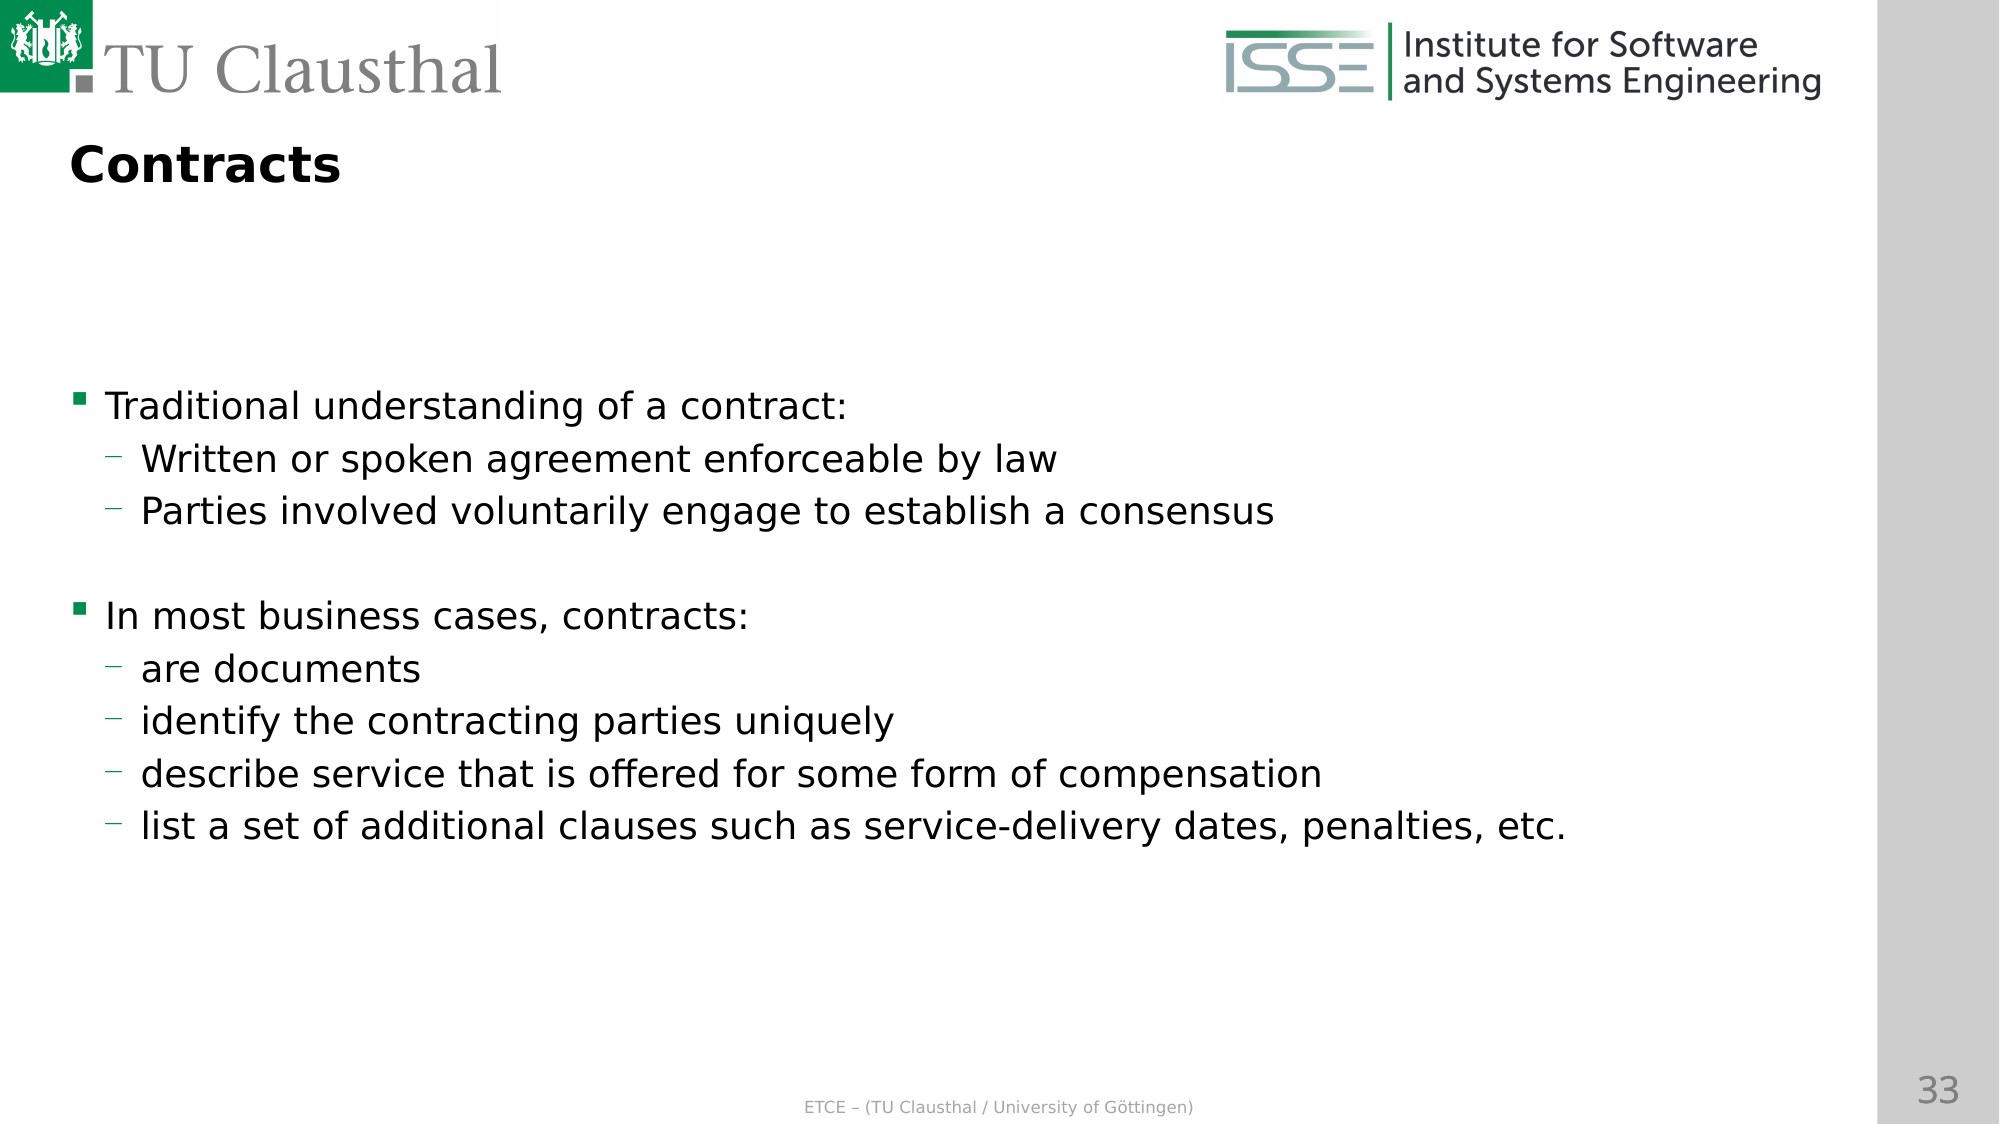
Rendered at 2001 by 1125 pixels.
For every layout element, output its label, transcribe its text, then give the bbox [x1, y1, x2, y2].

text_box Traditional understanding of a contract: Written or spoken agreement enforceable by law Parties involved voluntarily engage to establish a consensus In most business cases, contracts: are documents identify the contracting parties uniquely describe service that is offered for some form of compensation list a set of additional clauses such as service-delivery dates, penalties, etc. [54, 374, 1818, 1034]
picture [1218, 22, 1826, 107]
text_box Contracts [54, 125, 1818, 208]
picture [0, 0, 501, 93]
